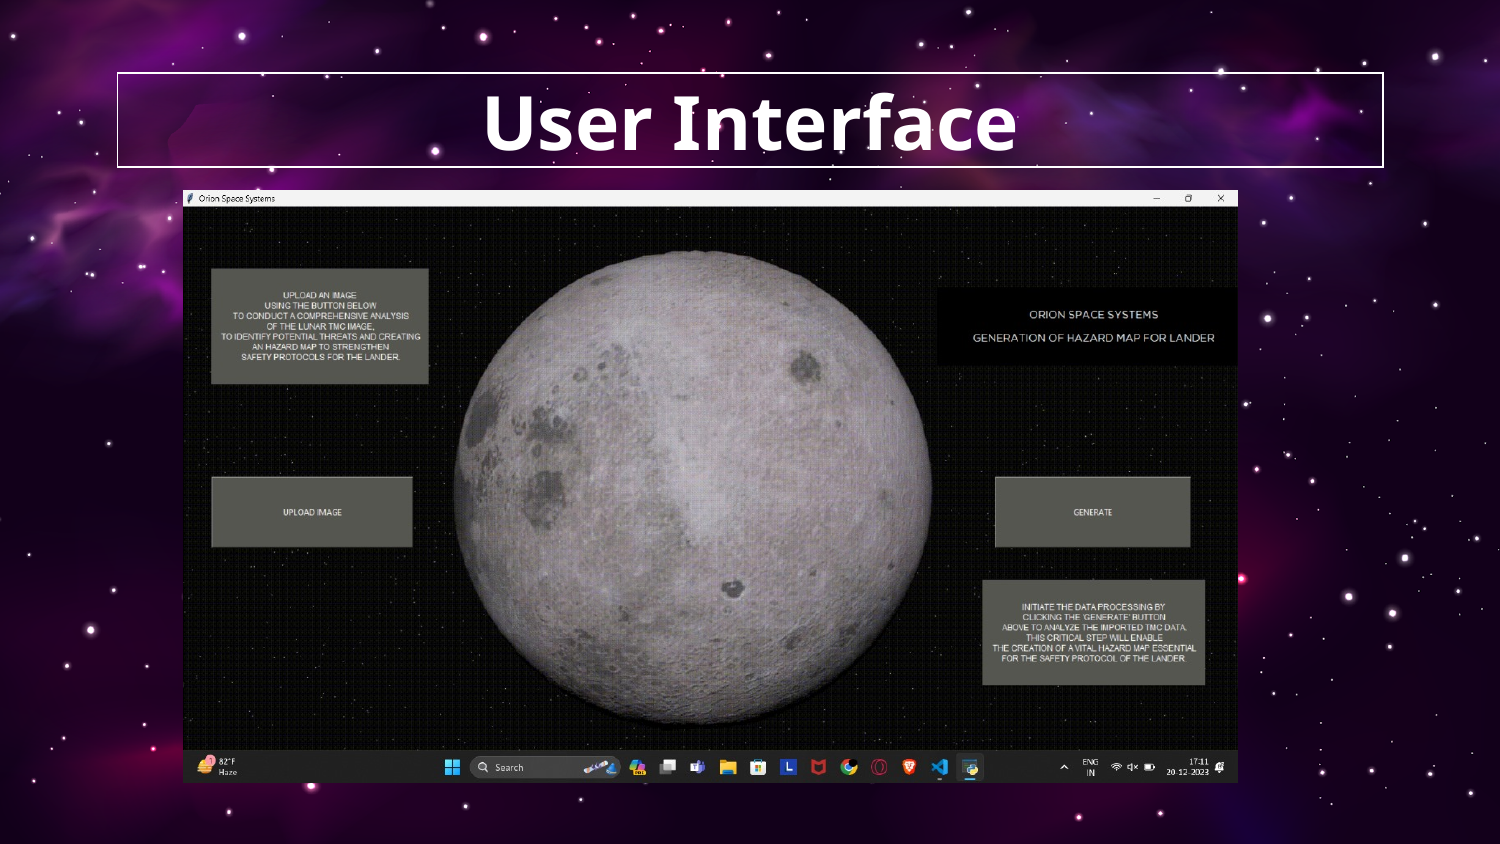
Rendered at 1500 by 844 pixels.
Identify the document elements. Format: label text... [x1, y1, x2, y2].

picture [0, 0, 1500, 844]
title User Interface [117, 72, 1384, 168]
